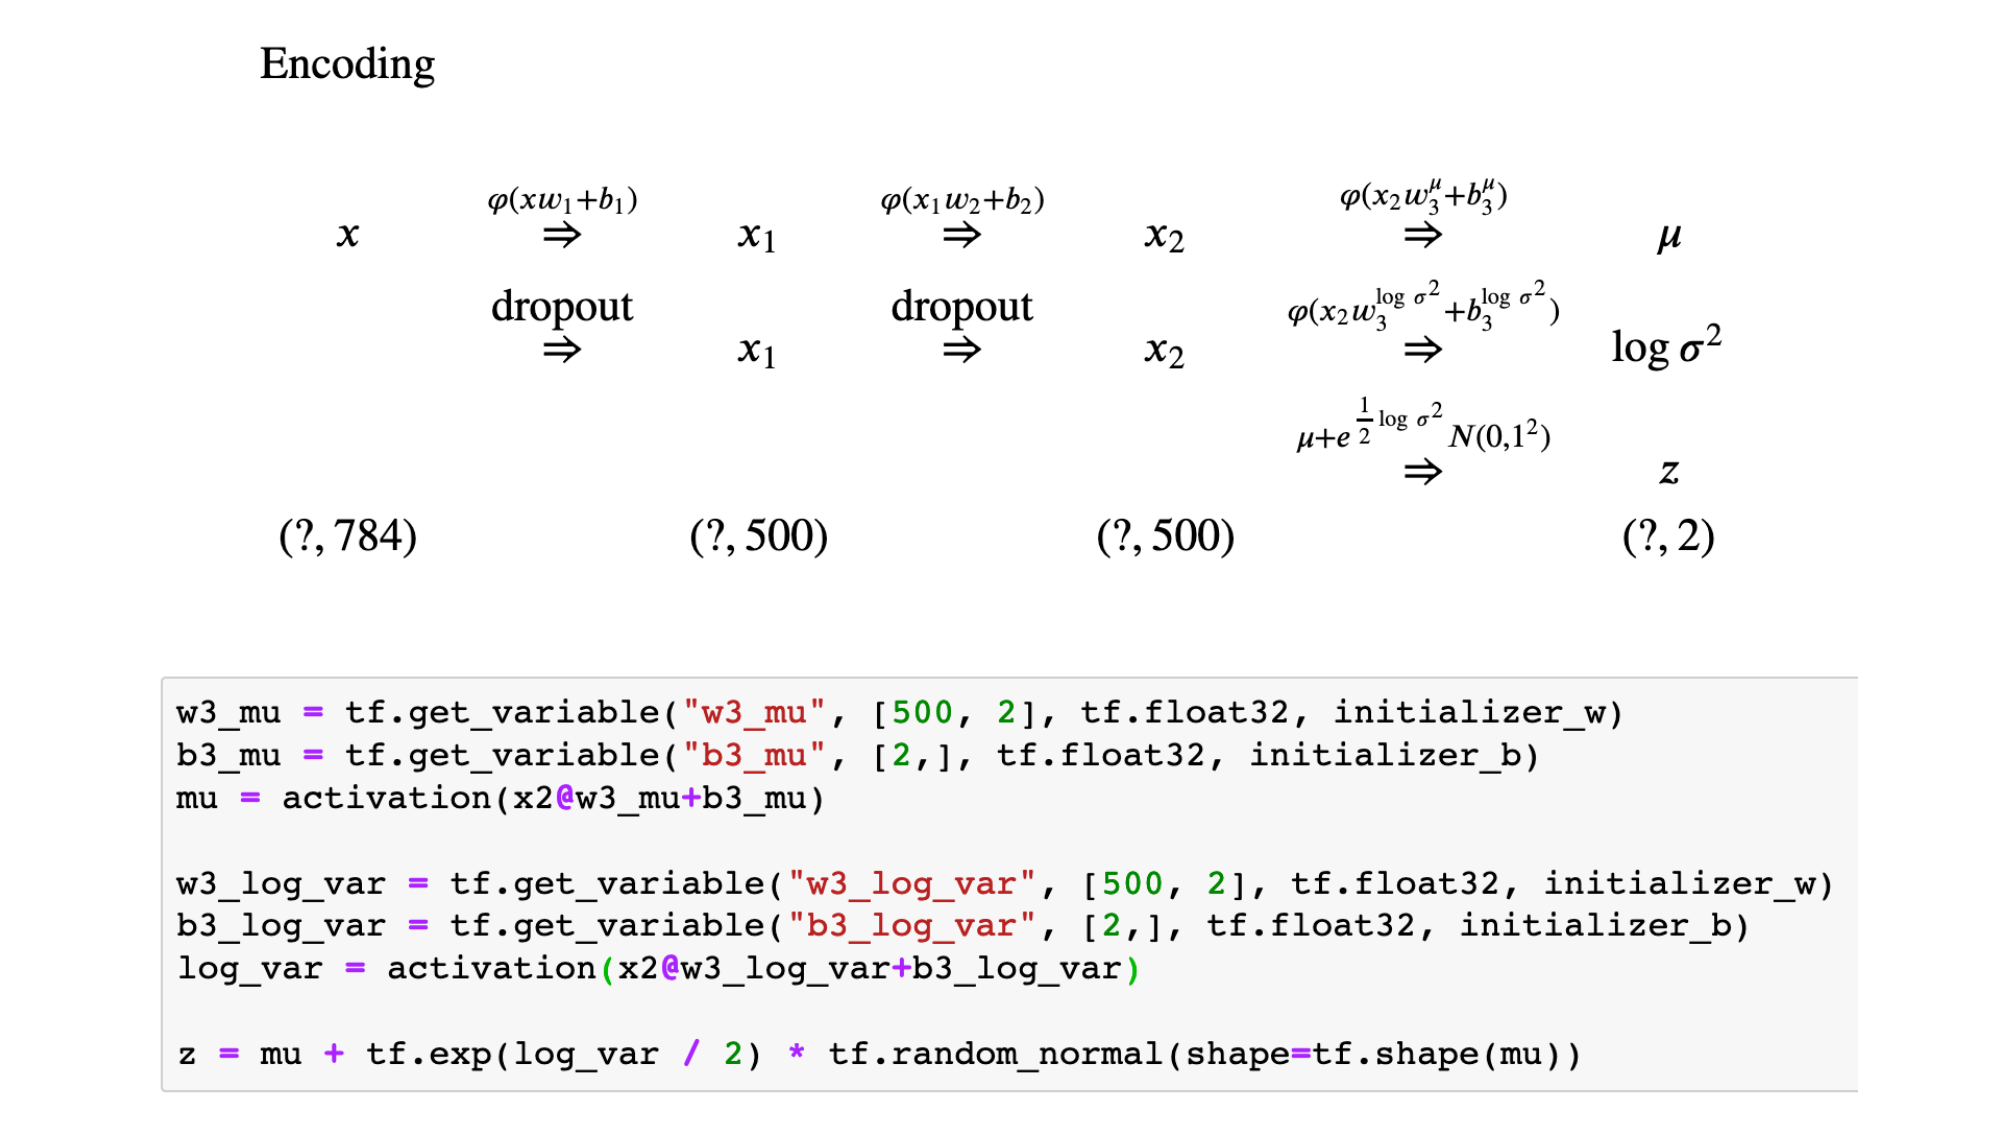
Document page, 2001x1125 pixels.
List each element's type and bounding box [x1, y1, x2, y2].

picture [19, 647, 1979, 1125]
picture [244, 29, 1756, 595]
